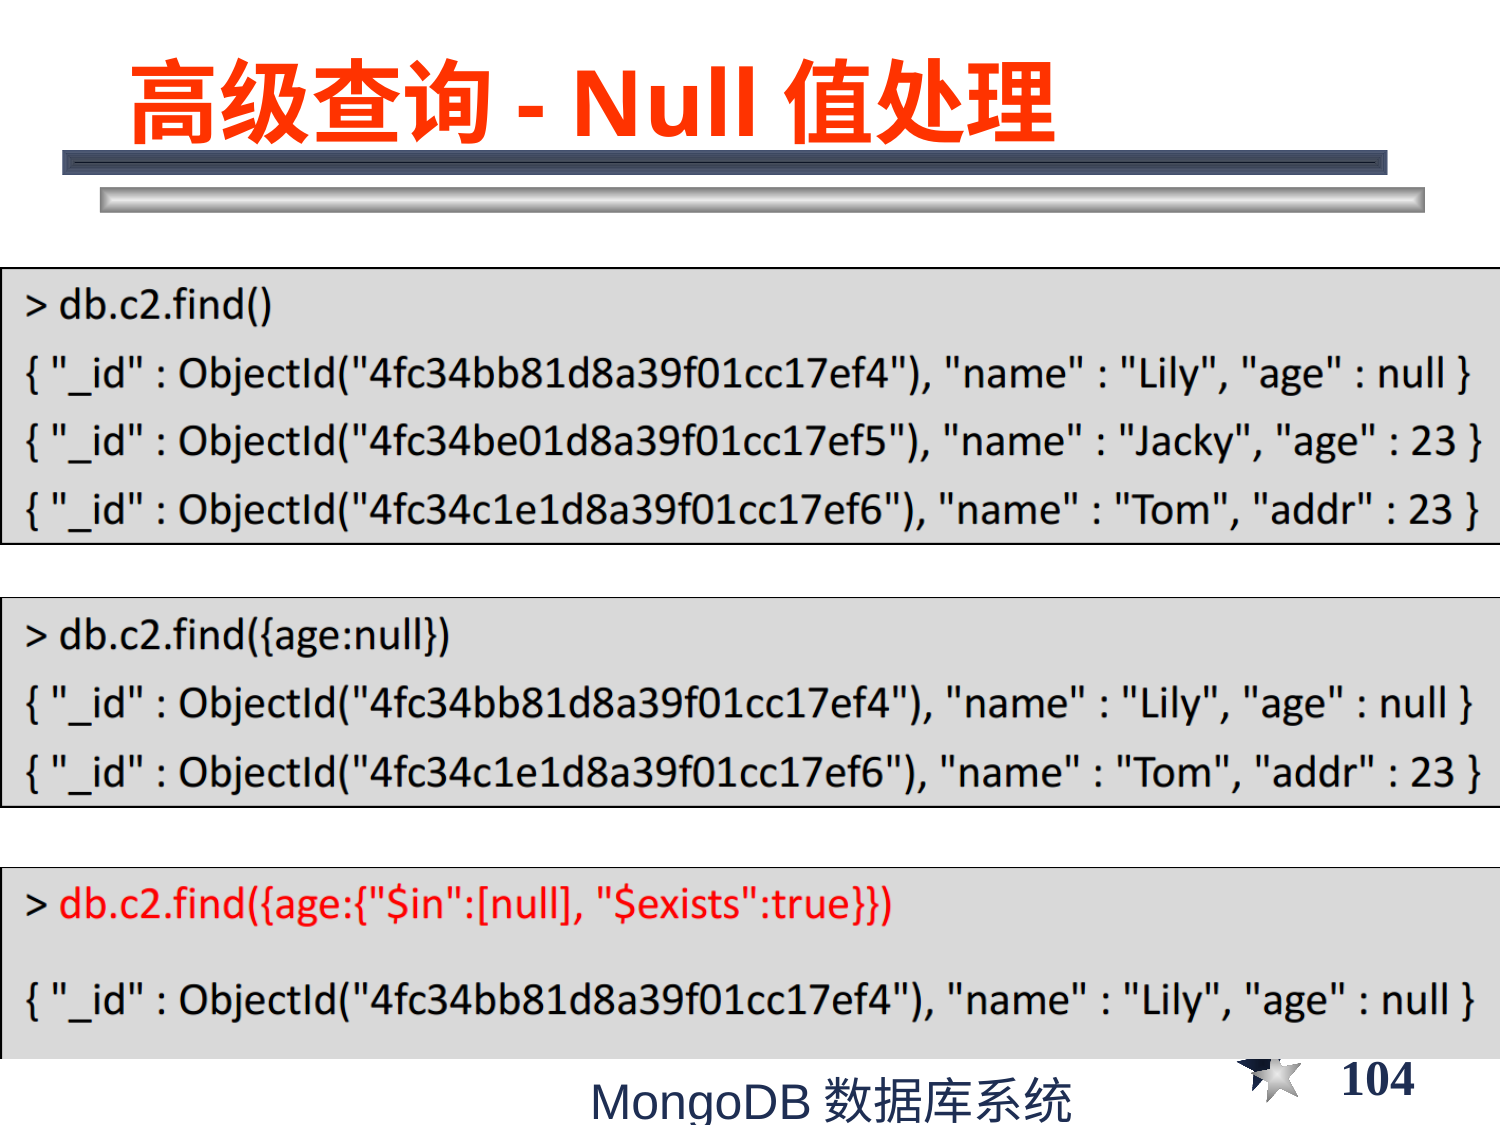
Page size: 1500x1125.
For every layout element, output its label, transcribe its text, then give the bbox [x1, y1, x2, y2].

footer MongoDB数据库系统 [575, 1066, 1188, 1113]
picture [0, 266, 1500, 545]
slide_number 104 [1324, 1066, 1489, 1101]
picture [0, 597, 1500, 808]
picture [0, 867, 1500, 1059]
title 高级查询- Null值处理 [112, 24, 1388, 163]
